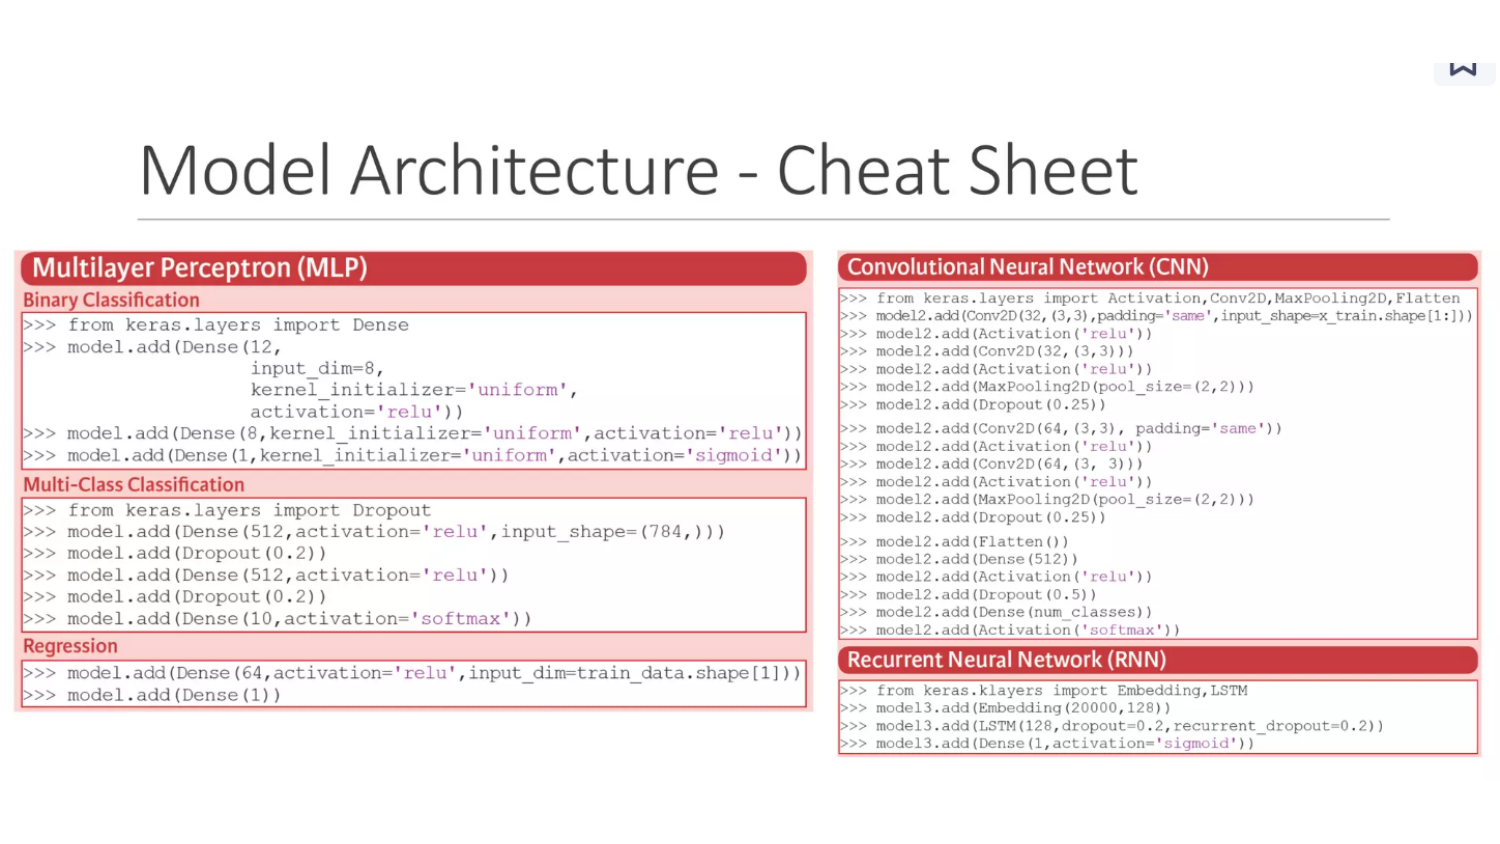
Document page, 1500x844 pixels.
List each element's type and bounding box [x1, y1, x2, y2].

picture [0, 63, 1500, 781]
